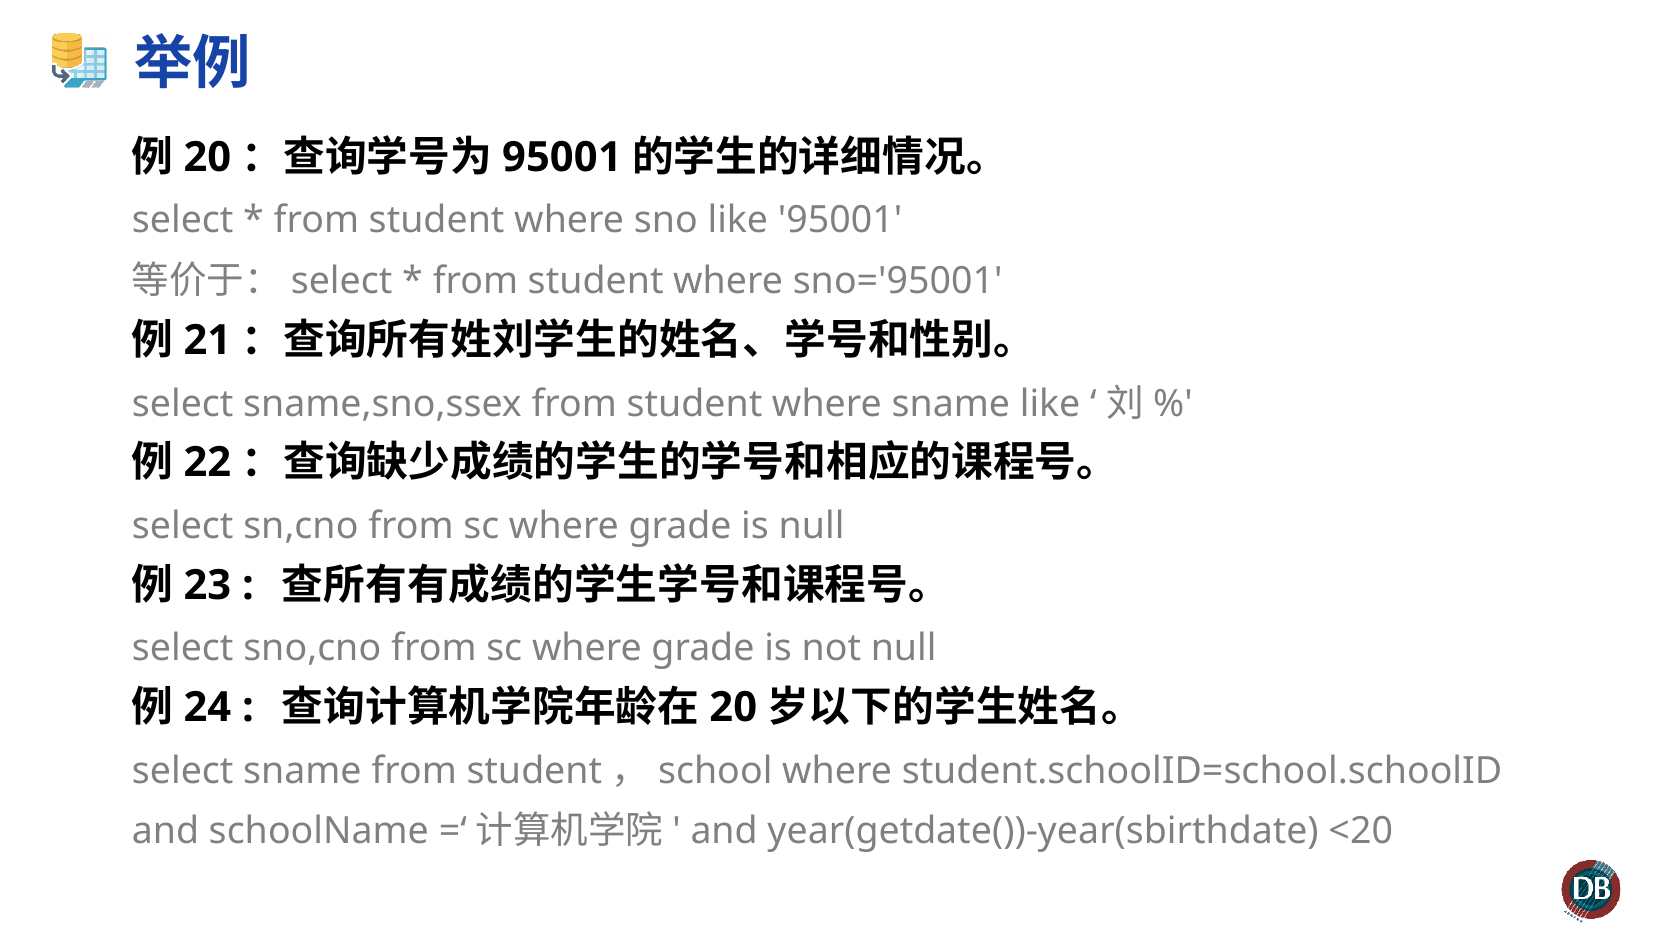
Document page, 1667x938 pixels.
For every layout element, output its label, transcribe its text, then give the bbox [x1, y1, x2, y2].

picture [1557, 858, 1623, 924]
picture [49, 30, 109, 90]
list 例20：查询学号为95001的学生的详细情况。 select * from student where sno like '95001' 等价于：select * from student where sno='95001' 例21：查询所有姓刘学生的姓名、学号和性别。 select sname,sno,ssex from student where sname like ‘刘%' 例22：查询缺少成绩的学生的学号和相应的课程号。 select sn,cno from sc where grade is null 例23 : 查所有有成绩的学生学号和课程号。 select sno,cno from sc where grade is not null 例24 : 查询计算机学院年龄在20岁以下的学生姓名。 select sname from student，school where student.schoolID=school.schoolID and schoolName =‘计算机学院' and year(getdate())-year(sbirthdate) <20 [112, 126, 1590, 835]
title 举例 [118, 17, 1590, 103]
